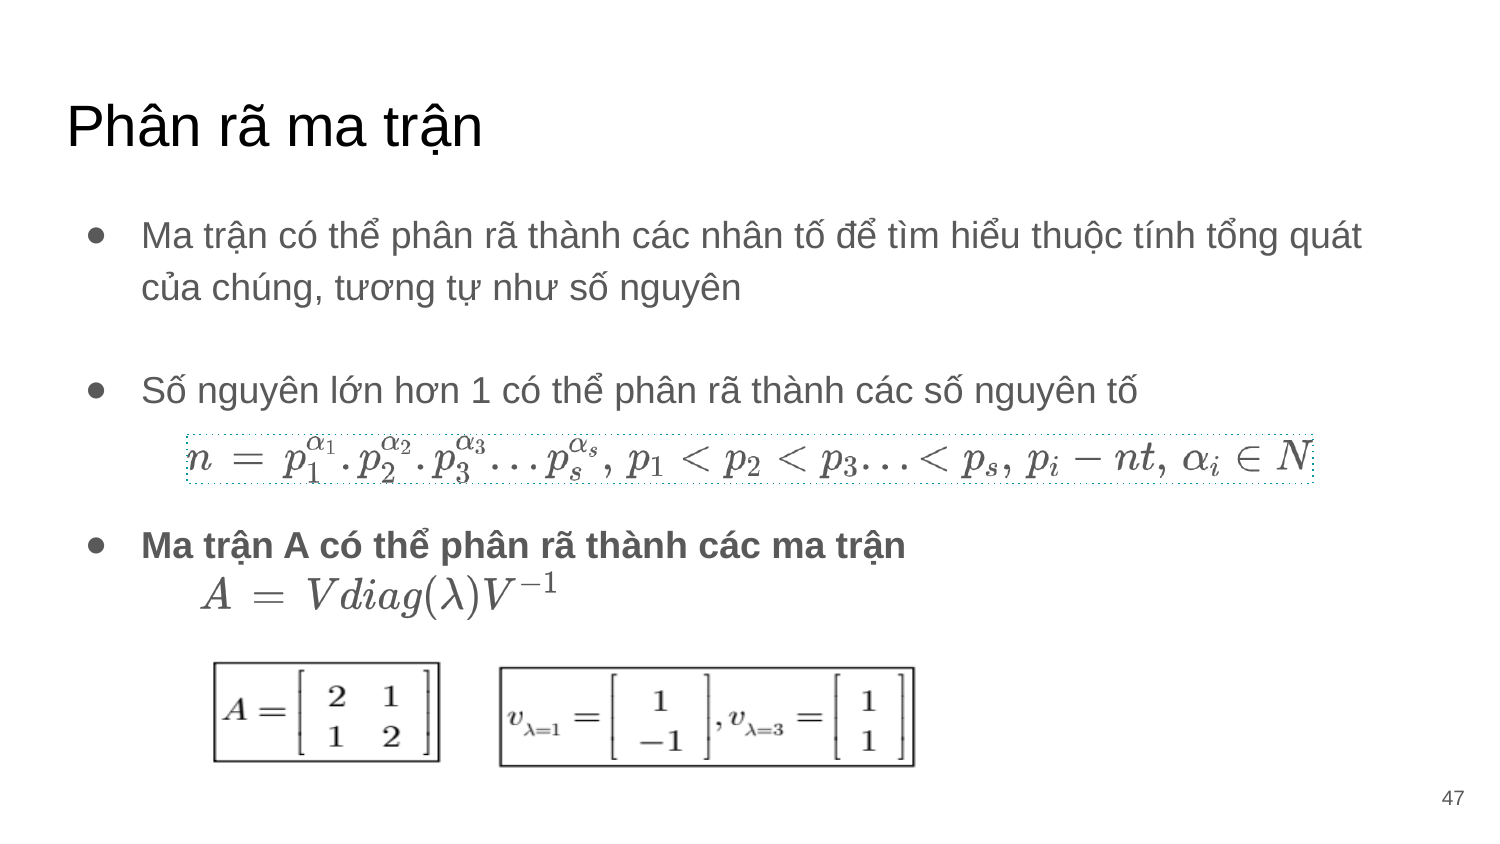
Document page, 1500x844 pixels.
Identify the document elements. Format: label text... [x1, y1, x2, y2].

list Ma trận có thể phân rã thành các nhân tố để tìm hiểu thuộc tính tổng quát của chúng, tương tự như số nguyên Số nguyên lớn hơn 1 có thể phân rã thành các số nguyên tố Ma trận A có thể phân rã thành các ma trận [51, 189, 1449, 750]
picture [187, 638, 464, 766]
picture [492, 656, 944, 797]
picture [187, 434, 1313, 483]
picture [200, 571, 556, 621]
slide_number ‹#› [1389, 764, 1480, 830]
title Phân rã ma trận [51, 72, 1449, 167]
